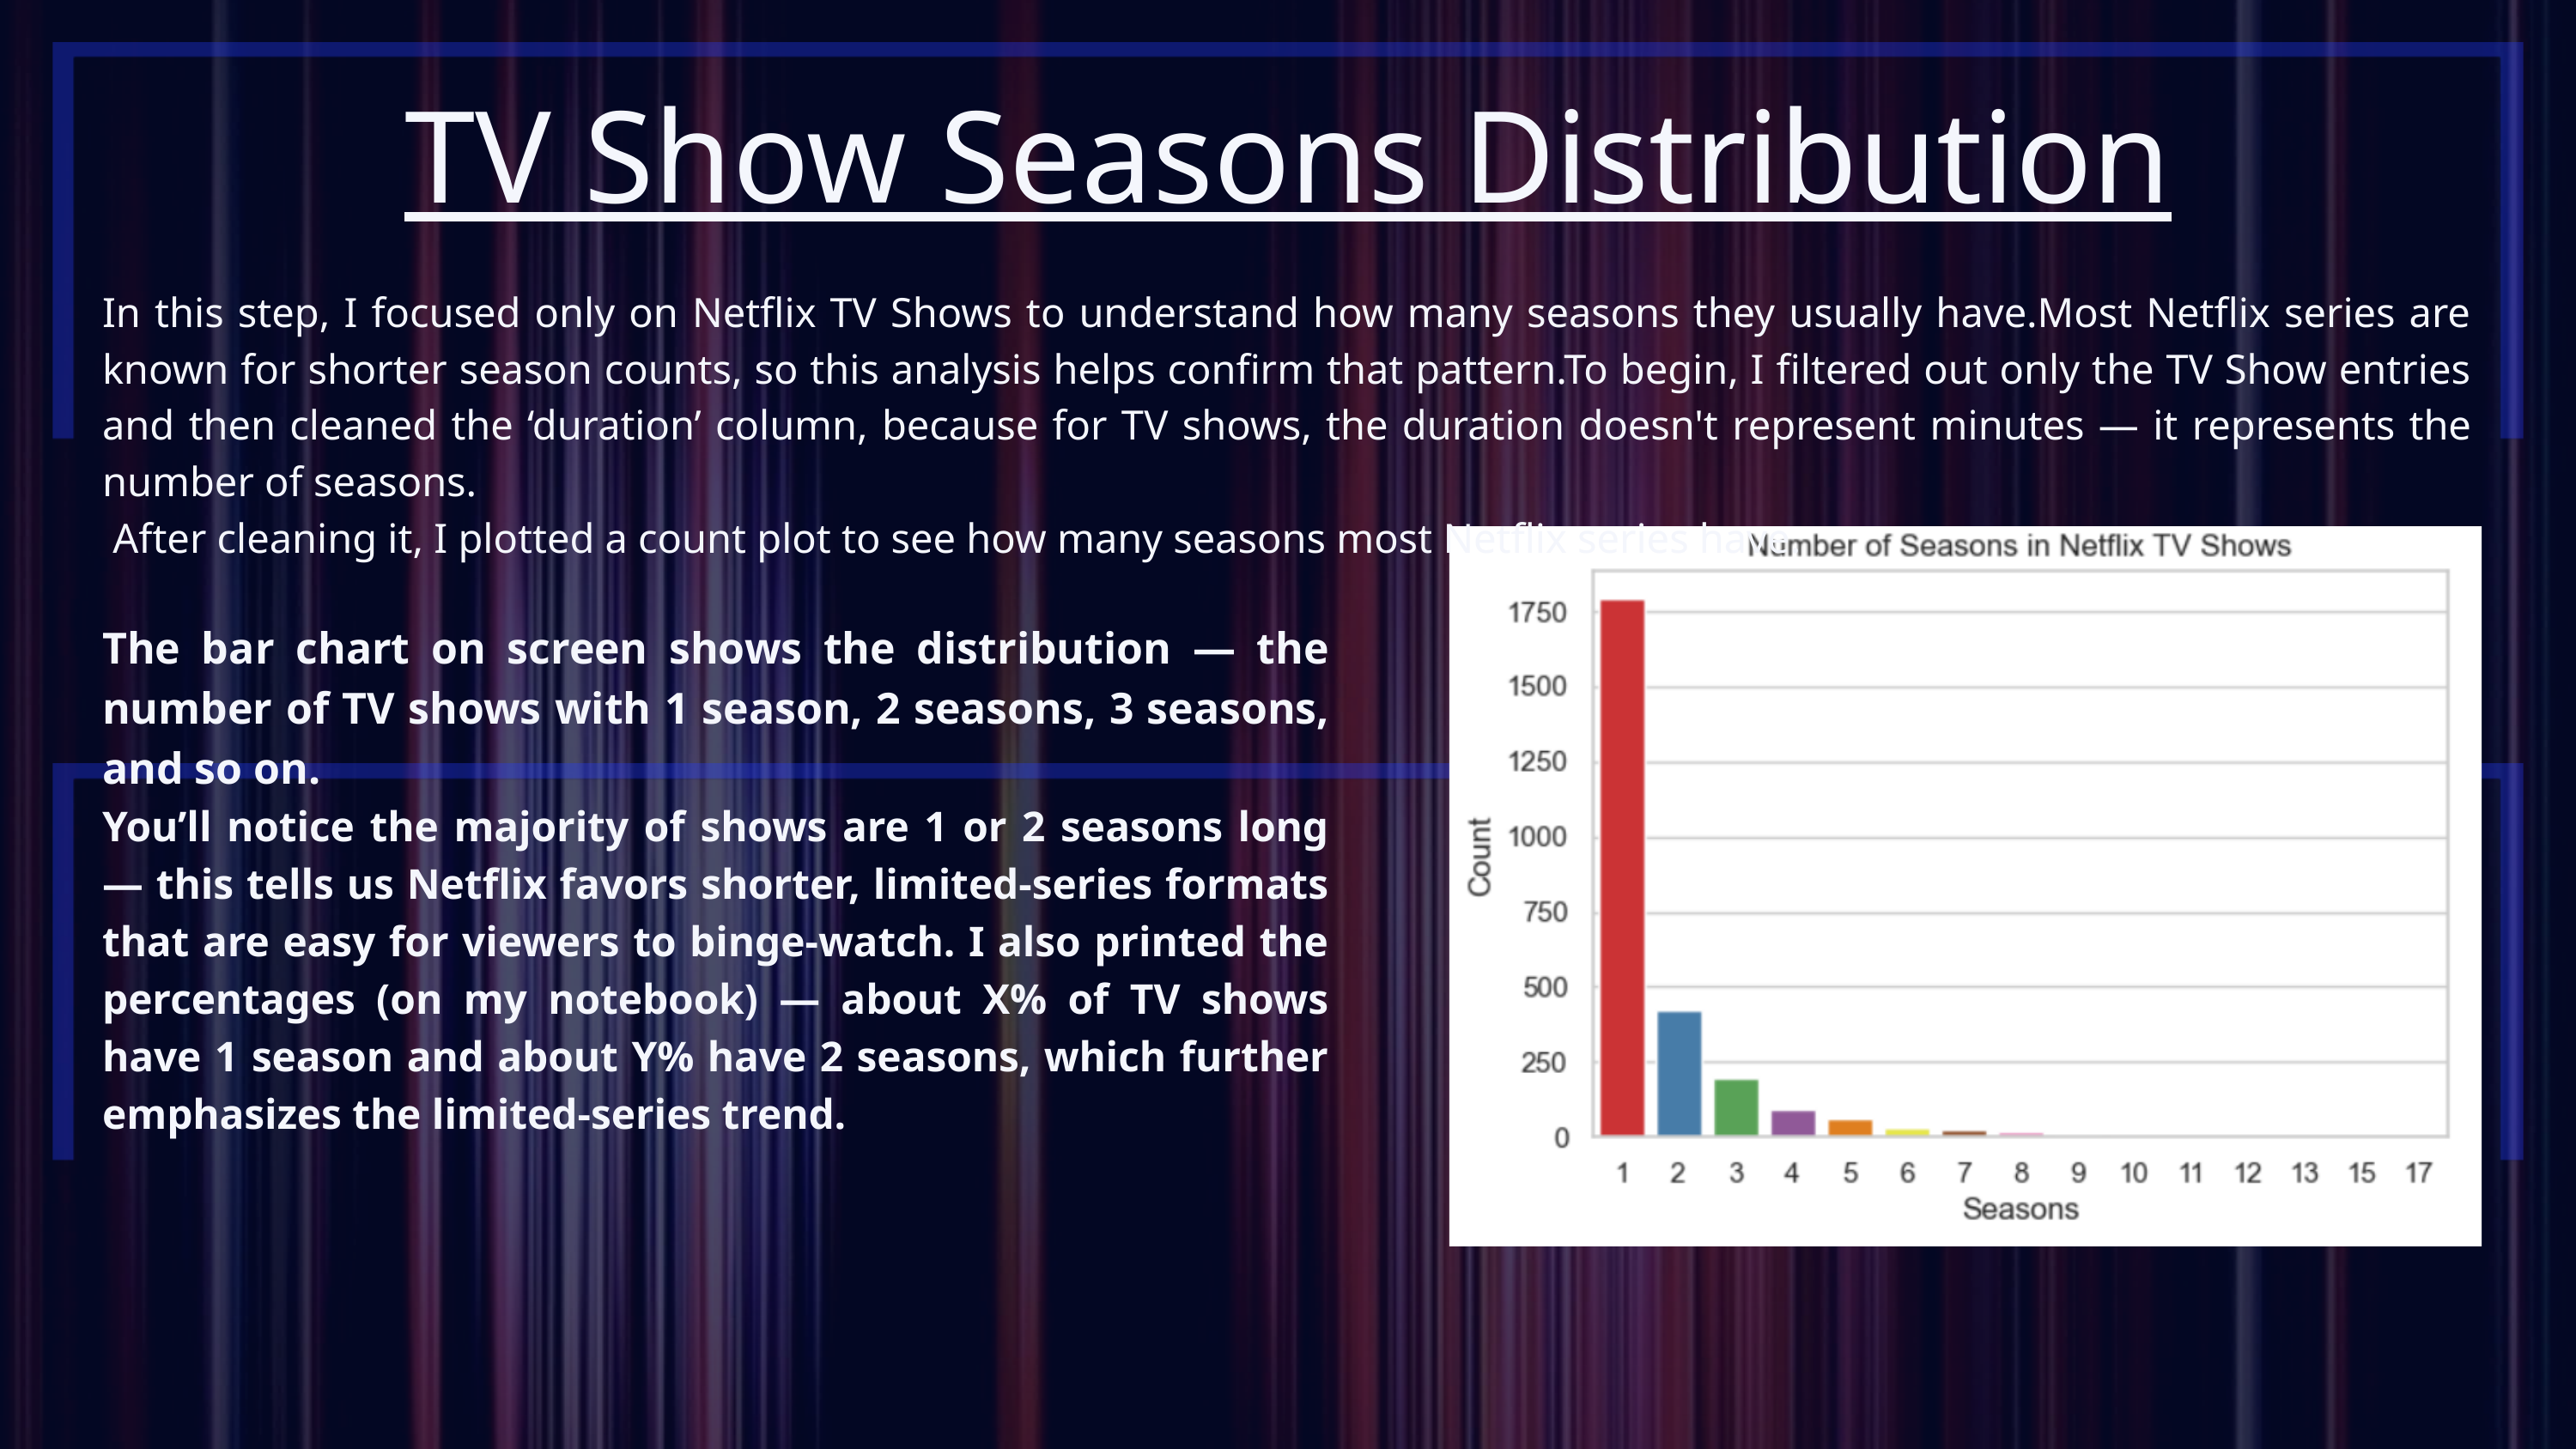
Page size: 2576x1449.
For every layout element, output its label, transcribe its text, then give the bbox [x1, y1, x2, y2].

text_box TV Show Seasons Distribution [94, 50, 2482, 228]
text_box [52, 763, 2524, 1386]
text_box In this step, I focused only on Netflix TV Shows to understand how many seasons they usually have.Most Netflix series are known for shorter season counts, so this analysis helps confirm that pattern.To begin, I filtered out only the TV Show entries and then cleaned the ‘duration’ column, because for TV shows, the duration doesn't represent minutes — it represents the number of seasons. After cleaning it, I plotted a count plot to see how many seasons most Netflix series have. [102, 279, 2474, 613]
text_box [1449, 526, 2482, 1246]
text_box The bar chart on screen shows the distribution — the number of TV shows with 1 season, 2 seasons, 3 seasons, and so on. You’ll notice the majority of shows are 1 or 2 seasons long — this tells us Netflix favors shorter, limited-series formats that are easy for viewers to binge-watch. I also printed the percentages (on my notebook) — about X% of TV shows have 1 season and about Y% have 2 seasons, which further emphasizes the limited-series trend. [102, 612, 1330, 1283]
text_box [0, 0, 2576, 1449]
text_box [52, 42, 2524, 665]
